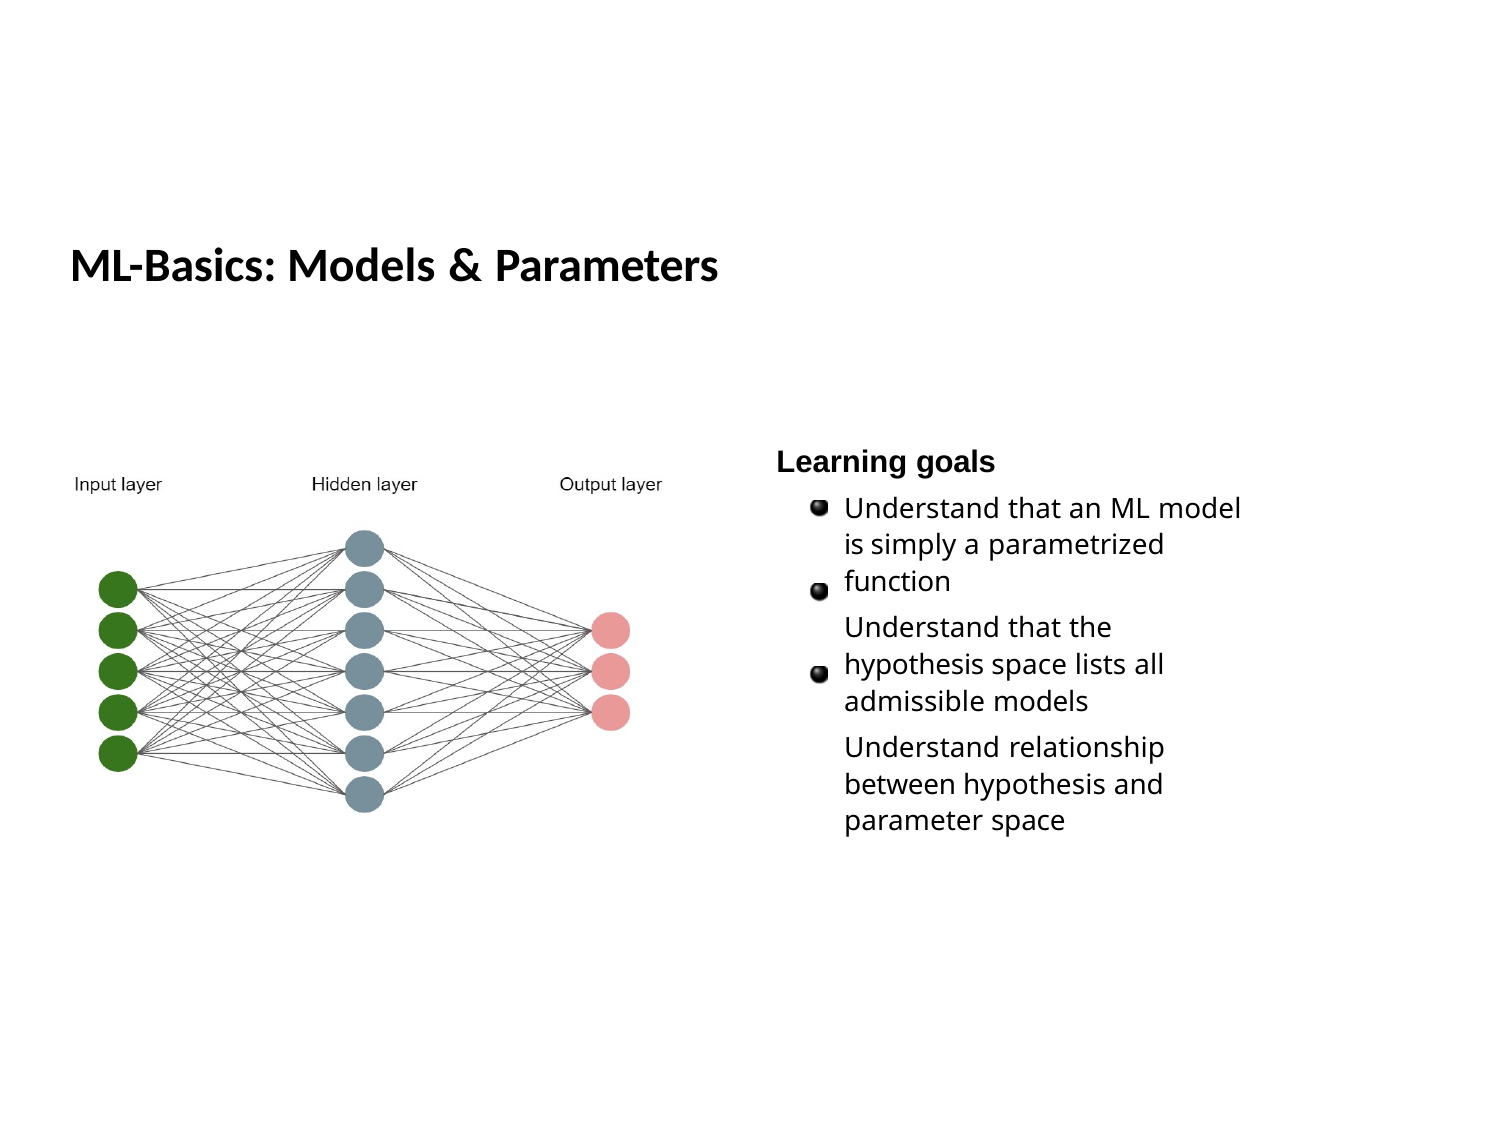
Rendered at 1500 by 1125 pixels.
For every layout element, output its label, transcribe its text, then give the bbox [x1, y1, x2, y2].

picture [809, 583, 828, 602]
title ML-Basics: Models & Parameters [66, 229, 850, 422]
picture [809, 499, 828, 518]
picture [74, 476, 663, 813]
picture [809, 666, 828, 685]
text_box Learning goals Understand that an ML model is simply a parametrized function Understand that the hypothesis space lists all admissible models Understand relationship between hypothesis and parameter space [773, 425, 1263, 837]
